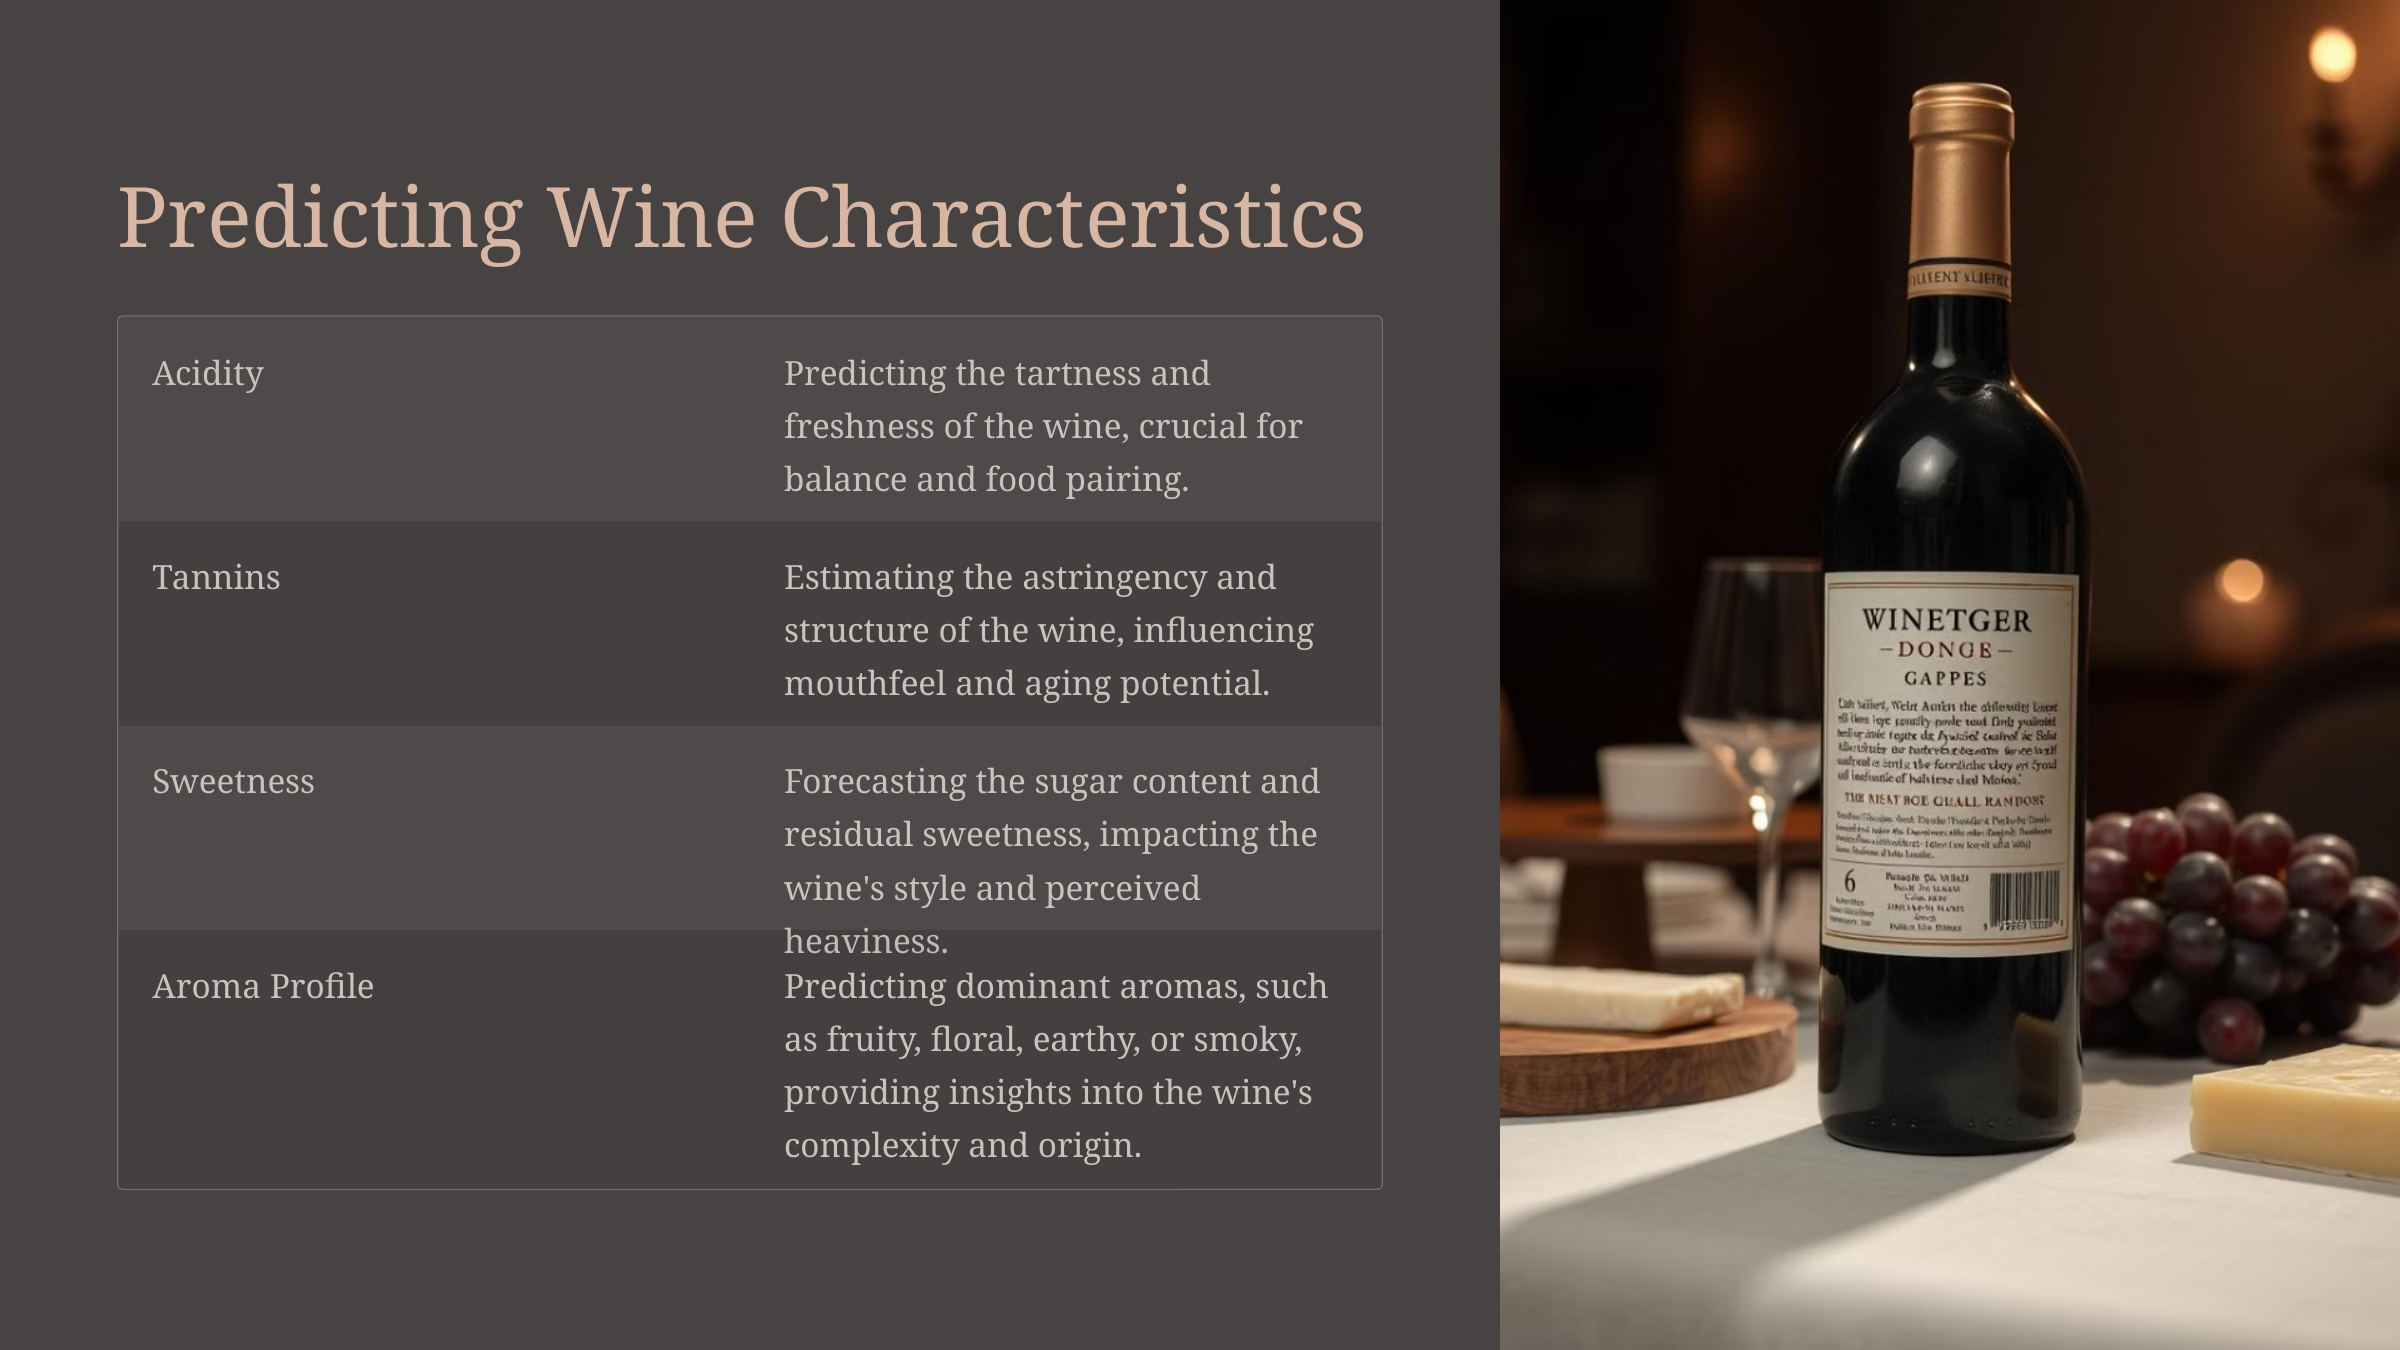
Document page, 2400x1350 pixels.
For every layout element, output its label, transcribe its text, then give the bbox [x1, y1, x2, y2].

text_box Aroma Profile [152, 951, 716, 1006]
text_box [118, 317, 1381, 521]
picture [1499, 0, 2400, 1350]
text_box Tannins [152, 543, 716, 597]
text_box Predicting Wine Characteristics [117, 160, 1293, 266]
text_box [118, 725, 1381, 930]
text_box Estimating the astringency and structure of the wine, influencing mouthfeel and aging potential. [784, 543, 1348, 705]
text_box Predicting the tartness and freshness of the wine, crucial for balance and food pairing. [784, 338, 1348, 501]
text_box Forecasting the sugar content and residual sweetness, impacting the wine's style and perceived heaviness. [784, 747, 1348, 909]
text_box [118, 521, 1381, 725]
text_box Acidity [152, 338, 716, 393]
text_box [118, 930, 1381, 1189]
text_box Sweetness [152, 747, 716, 802]
text_box Predicting dominant aromas, such as fruity, floral, earthy, or smoky, providing insights into the wine's complexity and origin. [784, 951, 1348, 1167]
